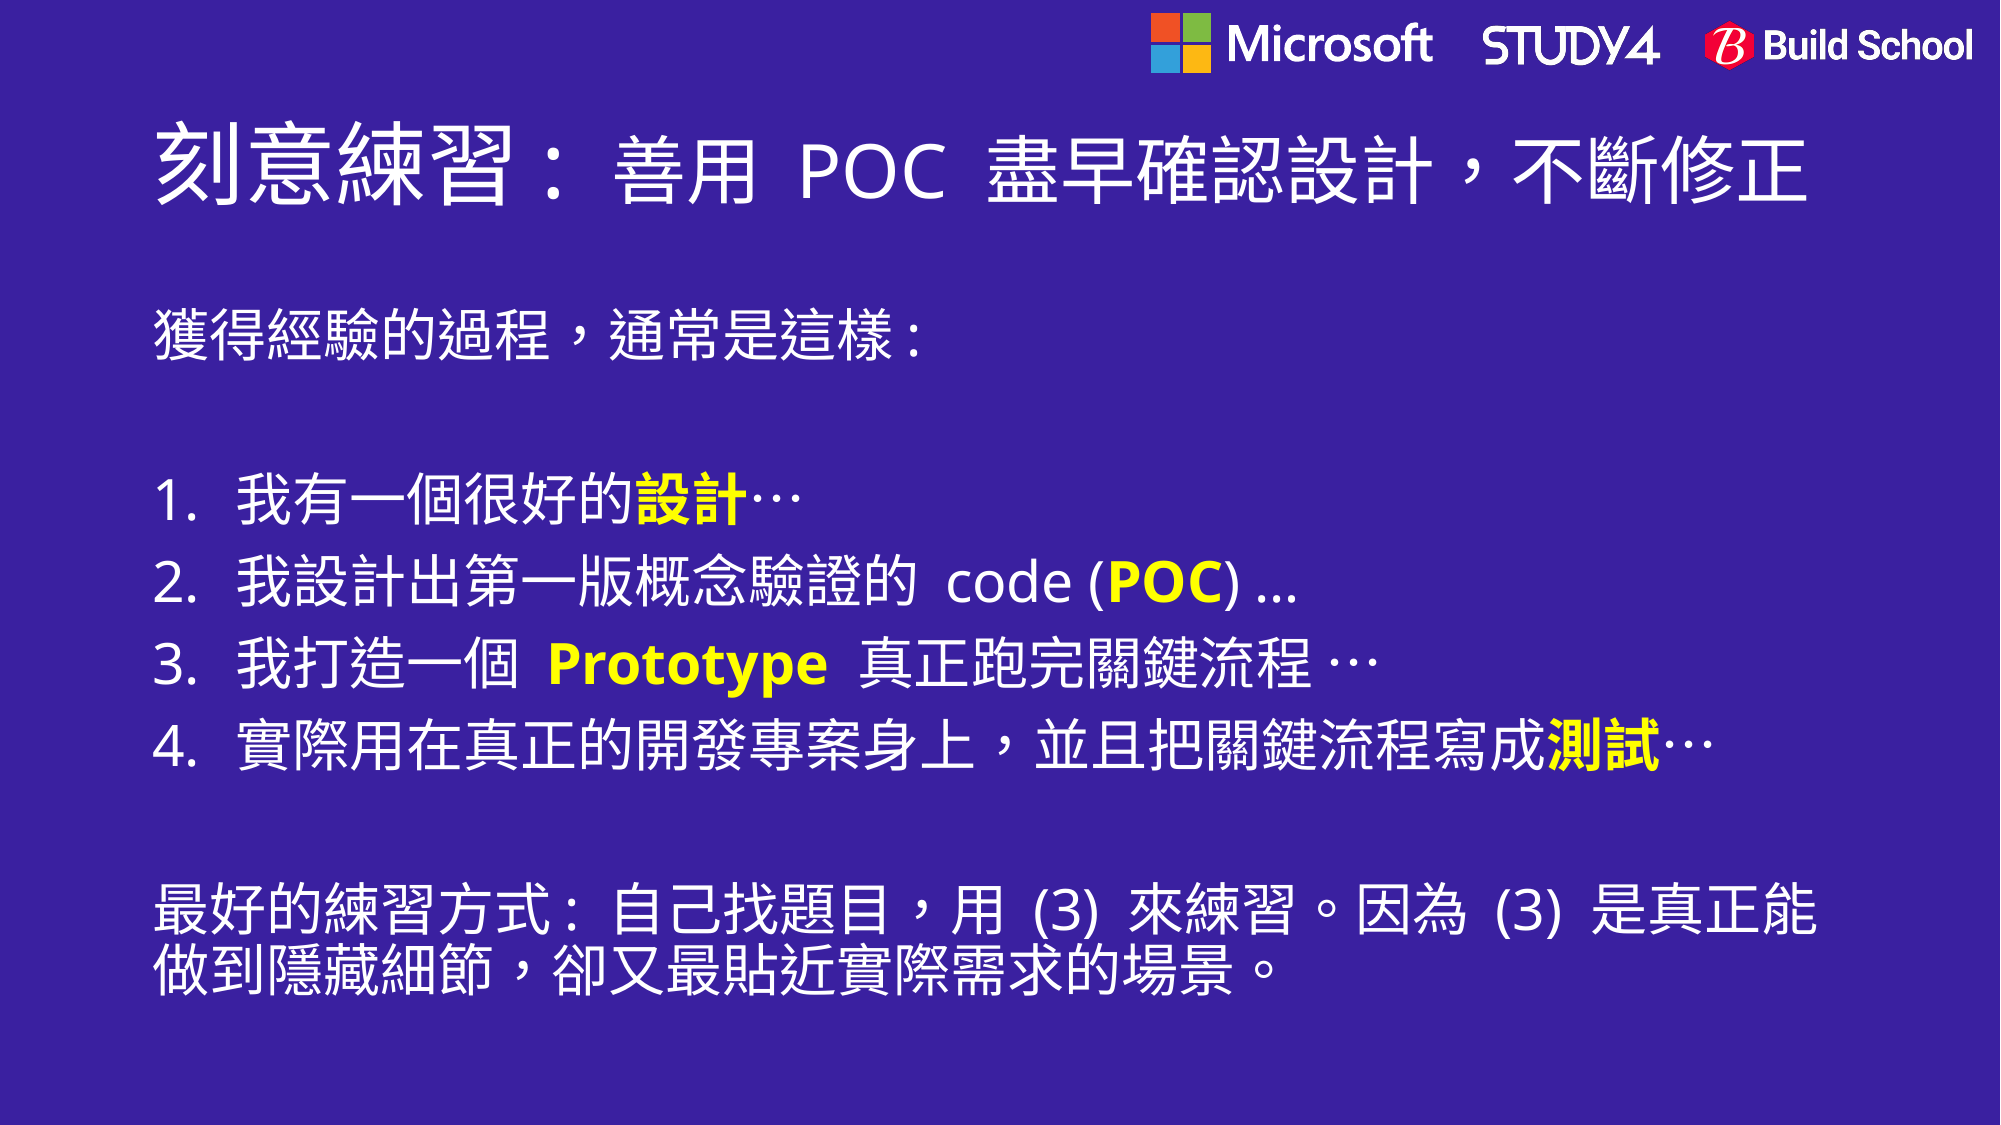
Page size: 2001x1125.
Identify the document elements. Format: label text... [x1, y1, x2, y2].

title 刻意練習: 善用 POC 盡早確認設計，不斷修正 [137, 59, 1863, 278]
list 獲得經驗的過程，通常是這樣: 我有一個很好的設計… 我設計出第一版概念驗證的 code (POC) … 我打造一個 Prototype 真正跑完關鍵流程 … 實際用在真正的開發專案身上，並且把關鍵流程寫成測試… 最好的練習方式: 自己找題目，用 (3) 來練習。因為 (3) 是真正能做到隱藏細節，卻又最貼近實際需求的場景。 [137, 299, 1863, 1014]
picture [1466, 7, 1677, 59]
picture [1705, 20, 1973, 71]
